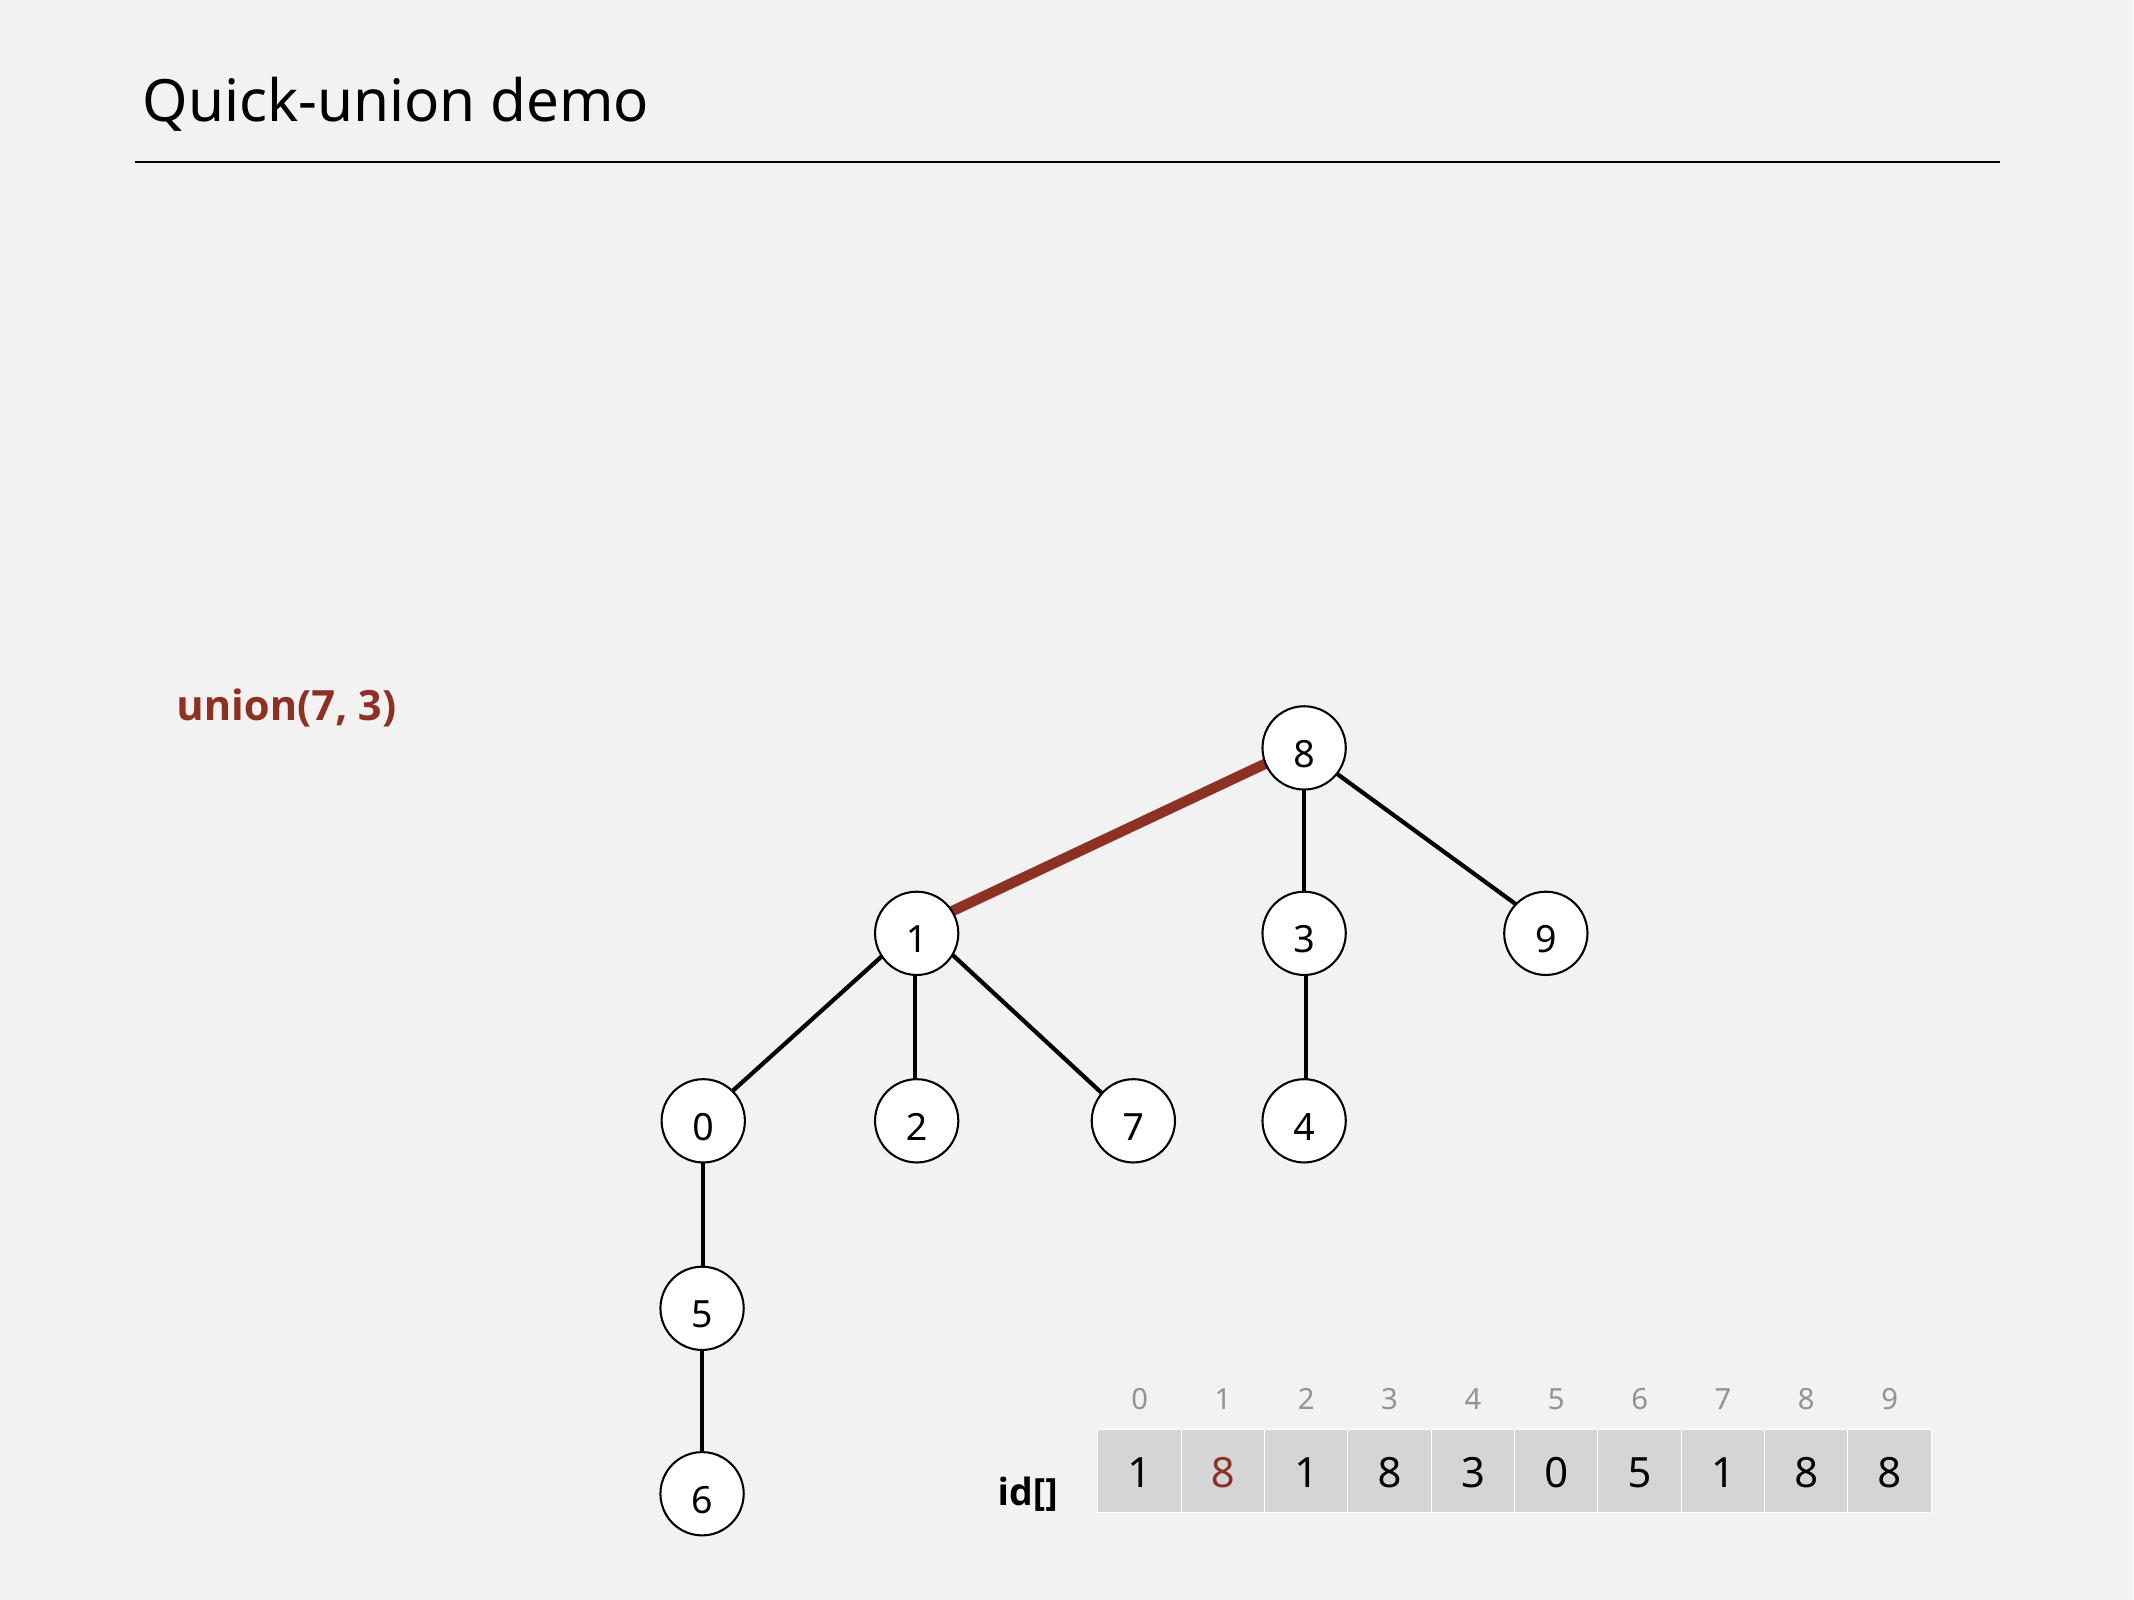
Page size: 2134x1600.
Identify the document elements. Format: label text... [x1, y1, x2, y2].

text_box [660, 891, 1176, 1536]
text_box union(7, 3) [158, 645, 415, 738]
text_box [1262, 705, 1588, 1163]
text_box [980, 1366, 1932, 1513]
title Quick-union demo [132, 0, 2001, 134]
